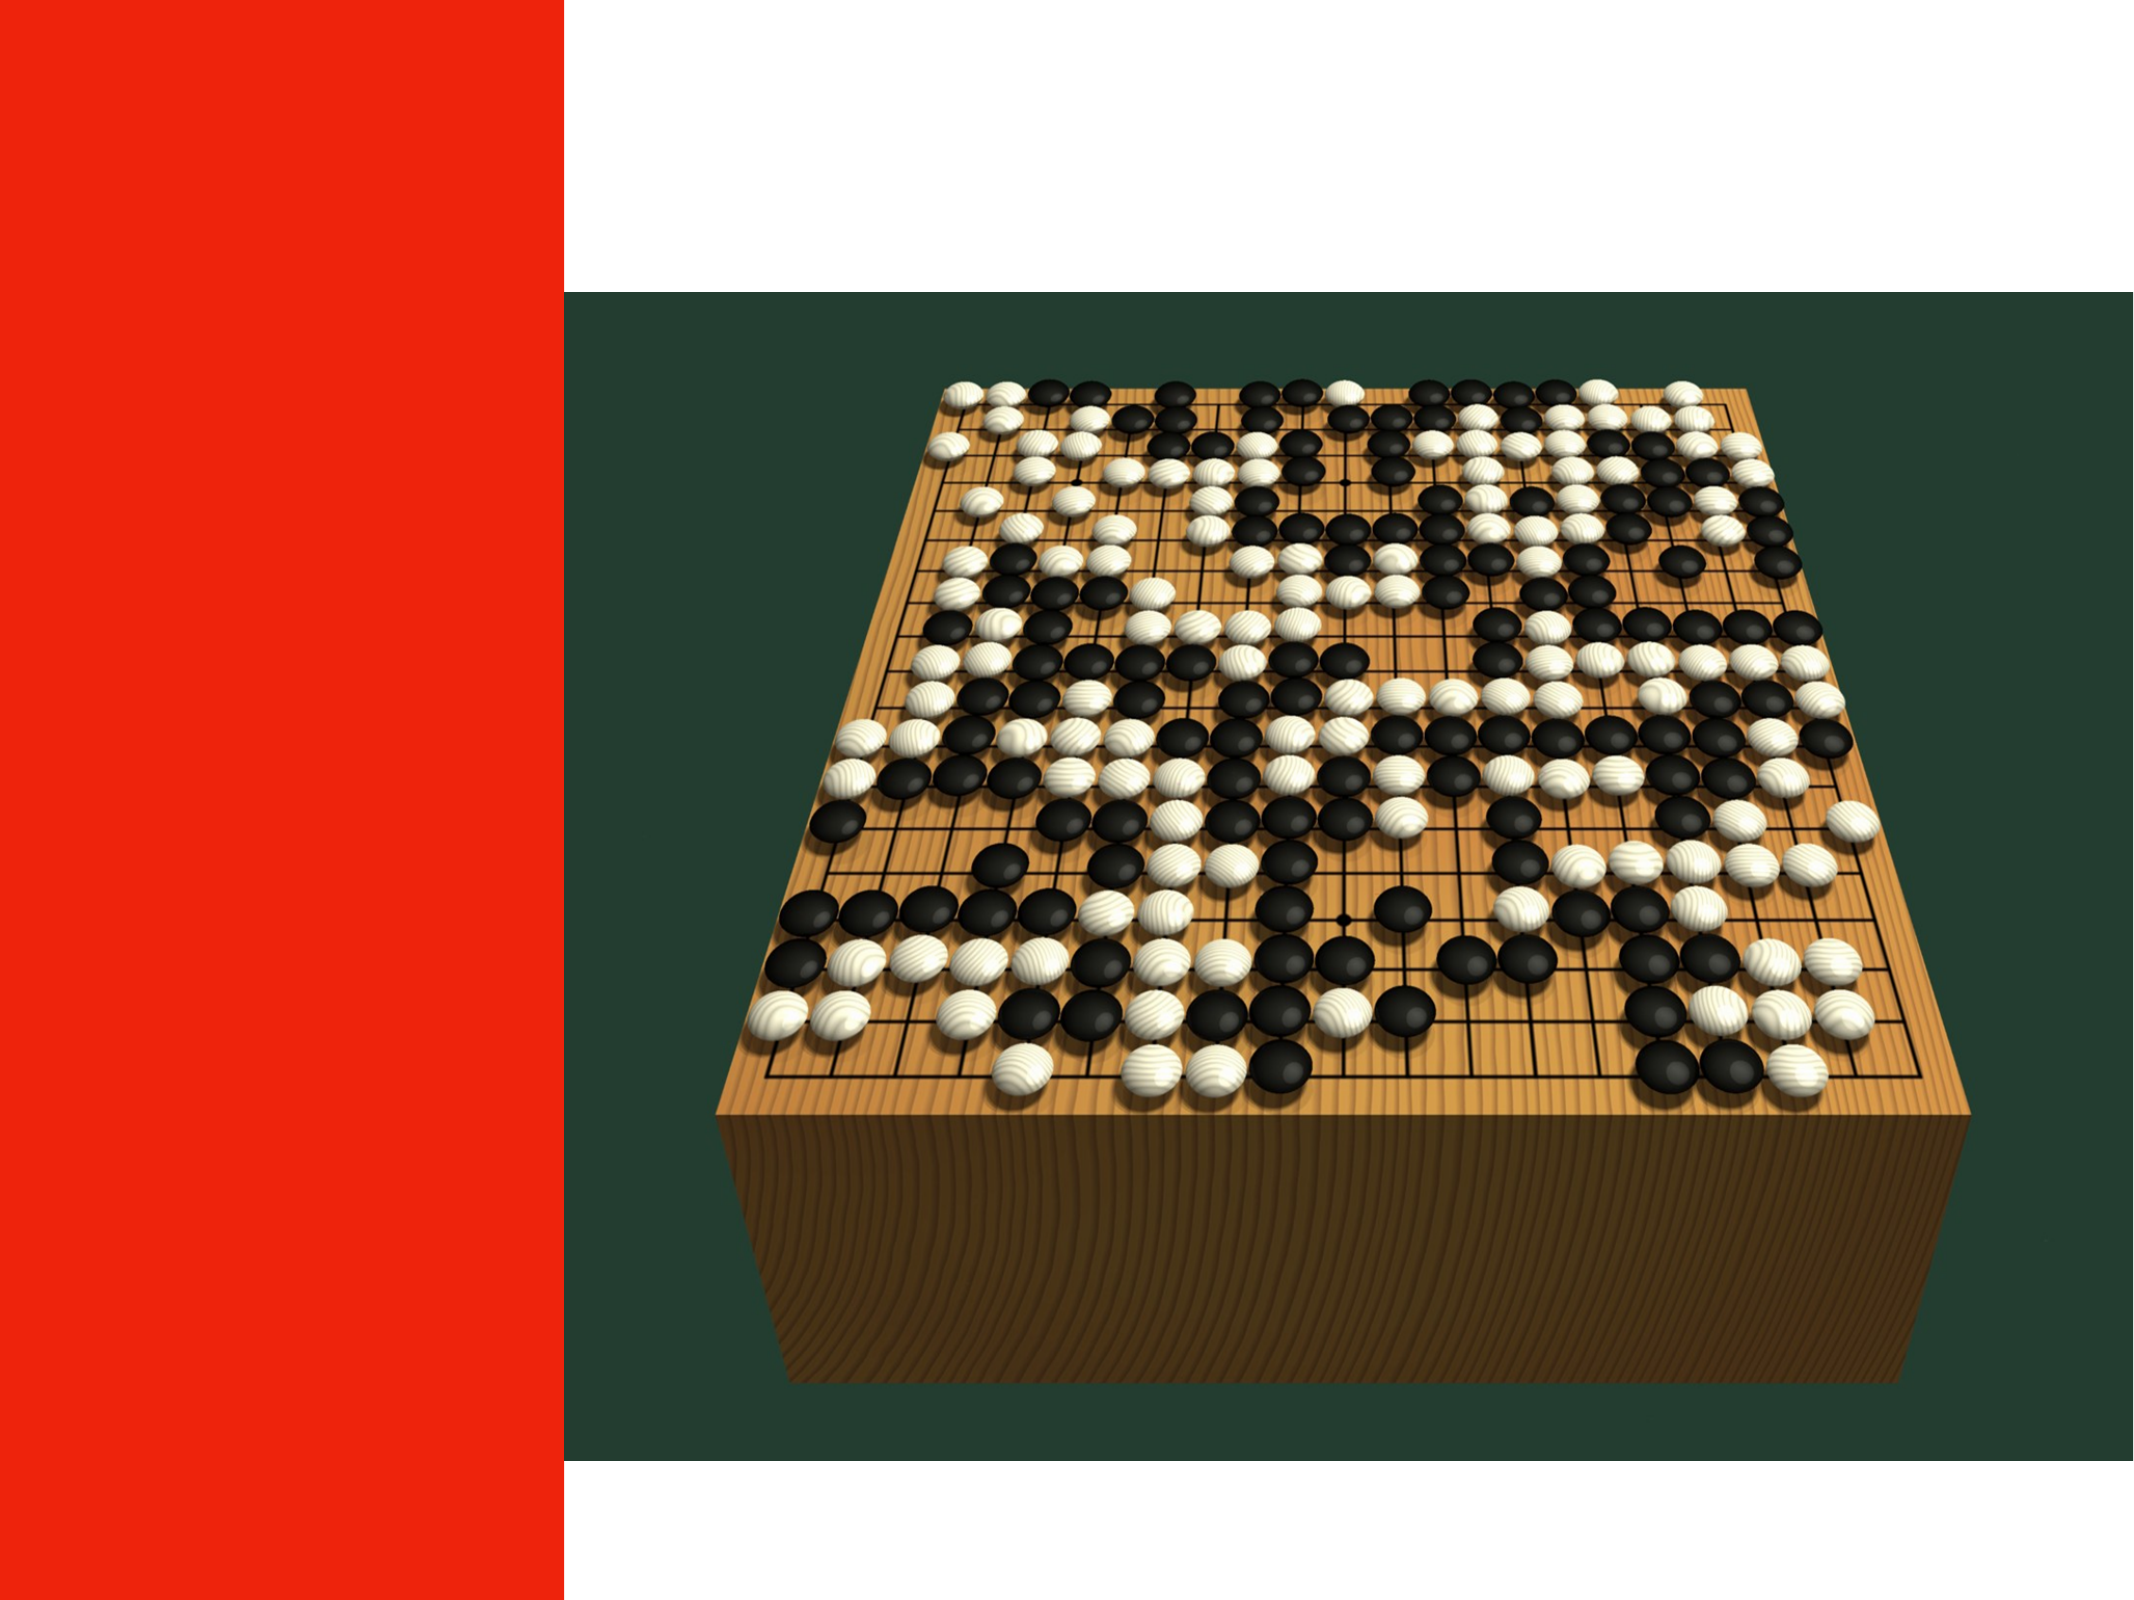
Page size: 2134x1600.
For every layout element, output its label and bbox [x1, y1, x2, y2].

text_box [0, 0, 565, 1600]
picture [563, 292, 2134, 1461]
